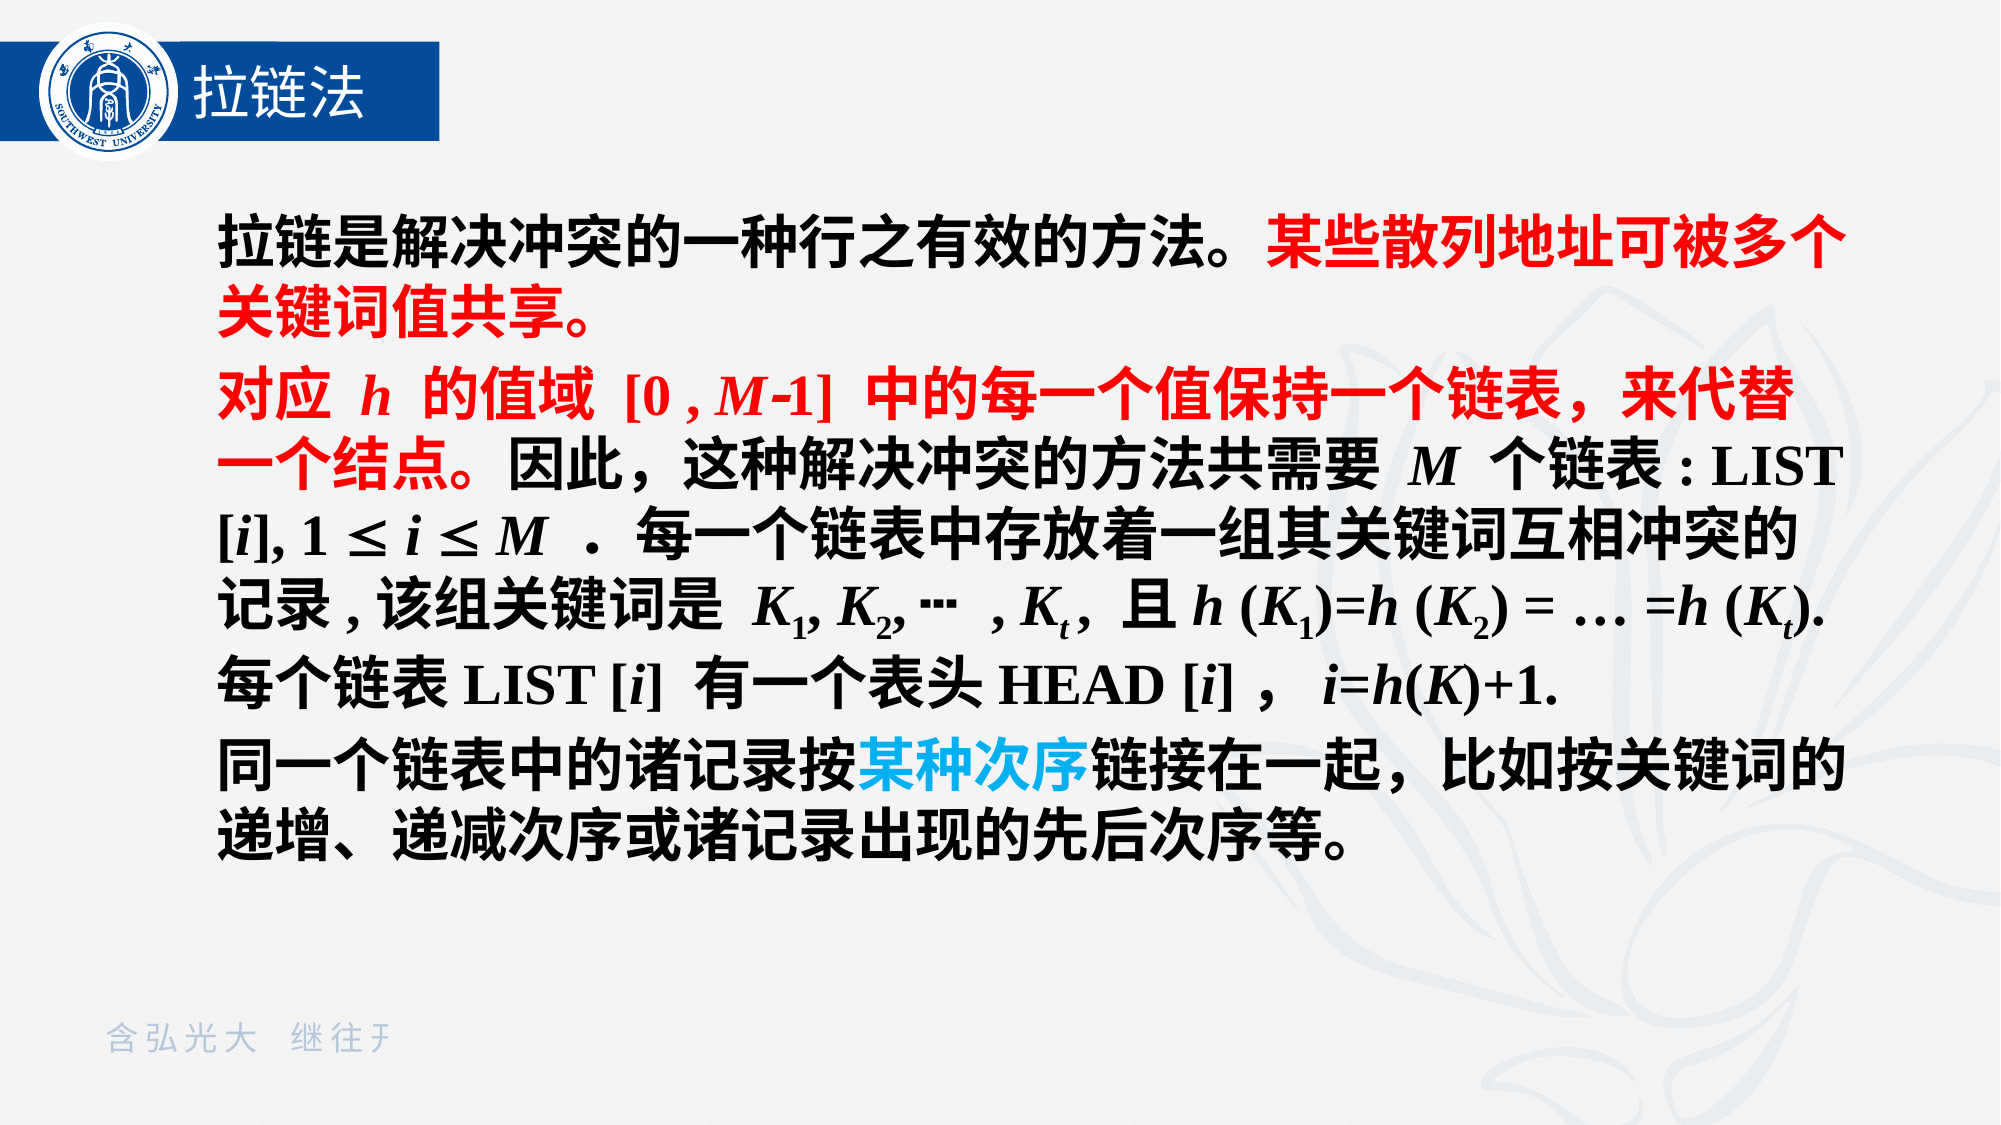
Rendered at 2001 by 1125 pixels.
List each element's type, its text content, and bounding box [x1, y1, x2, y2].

list 拉链法 [180, 41, 440, 141]
text_box 拉链是解决冲突的一种行之有效的方法。某些散列地址可被多个关键词值共享。 对应 h 的值域 [0 , M1] 中的每一个值保持一个链表，来代替一个结点。因此，这种解决冲突的方法共需要 M 个链表: LIST [i], 1  i  M ．每一个链表中存放着一组其关键词互相冲突的记录,该组关键词是 K1, K2, ┅ , Kt , 且h (K1)=h (K2) = … =h (Kt). 每个链表LIST [i] 有一个表头HEAD [i]，i=h(K)+1. 同一个链表中的诸记录按某种次序链接在一起，比如按关键词的递增、递减次序或诸记录出现的先后次序等。 [201, 197, 1866, 876]
